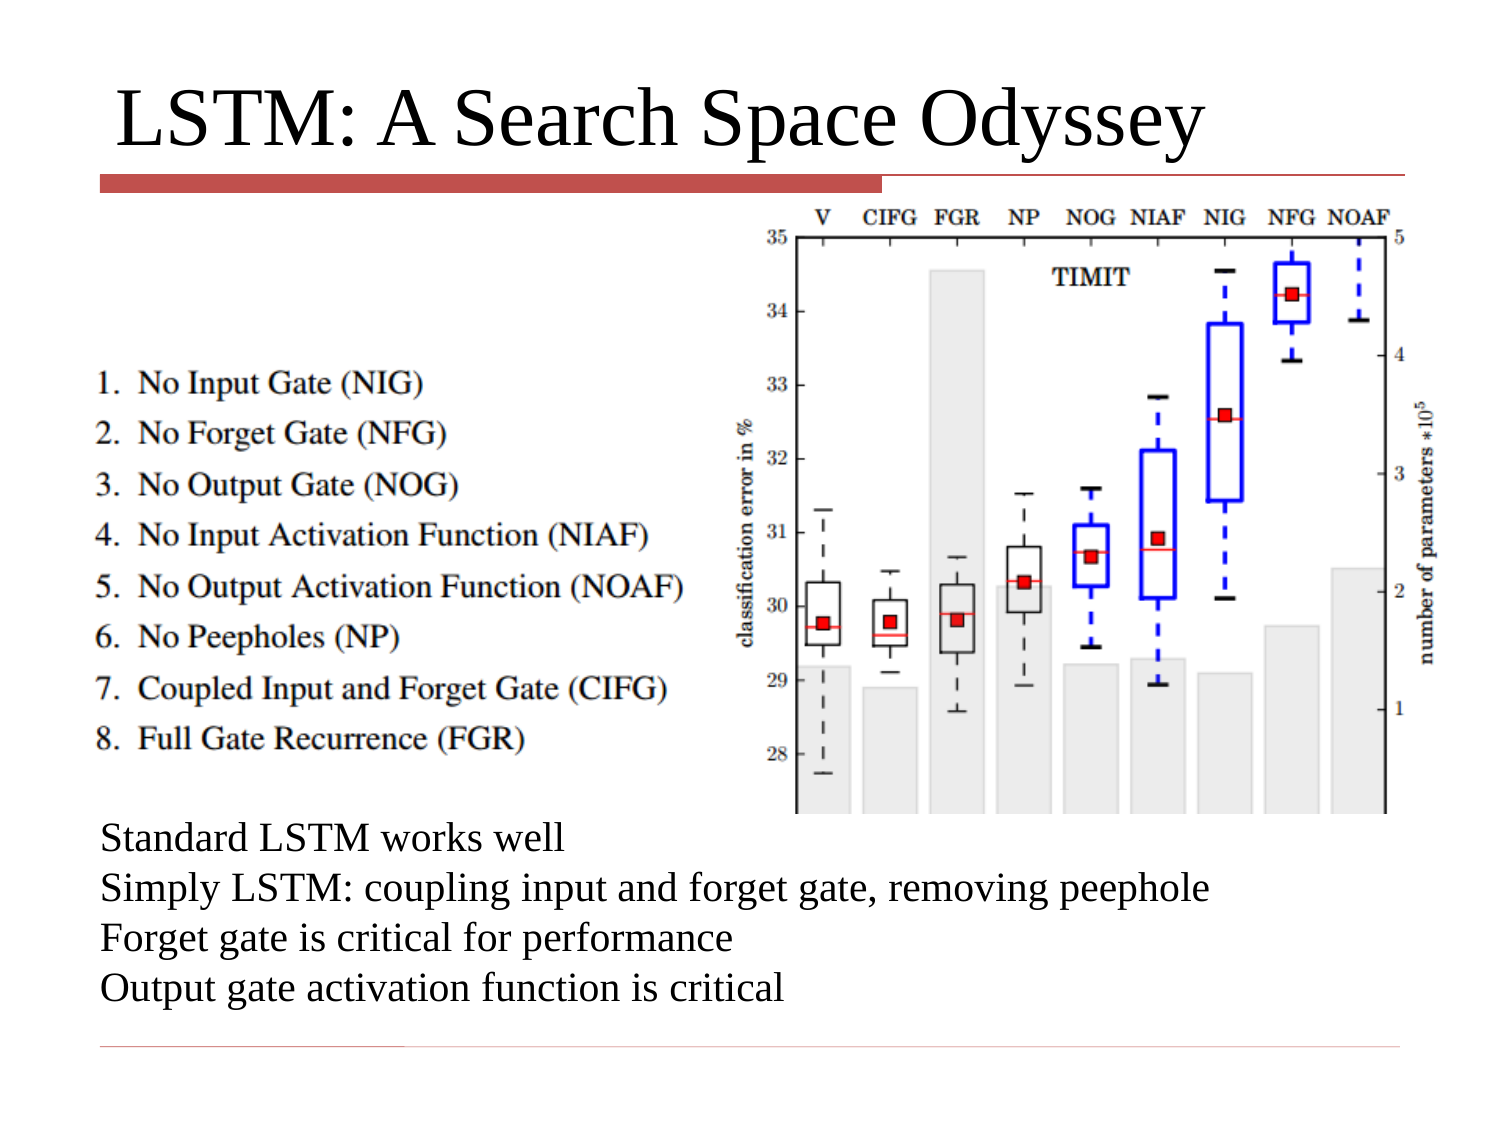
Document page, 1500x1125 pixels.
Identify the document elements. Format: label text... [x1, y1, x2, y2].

picture [84, 361, 700, 773]
title LSTM: A Search Space Odyssey [100, 50, 1412, 170]
text_box Standard LSTM works well Simply LSTM: coupling input and forget gate, removing peephole Forget gate is critical for performance Output gate activation function is critical [85, 802, 1445, 1018]
picture [733, 200, 1445, 814]
